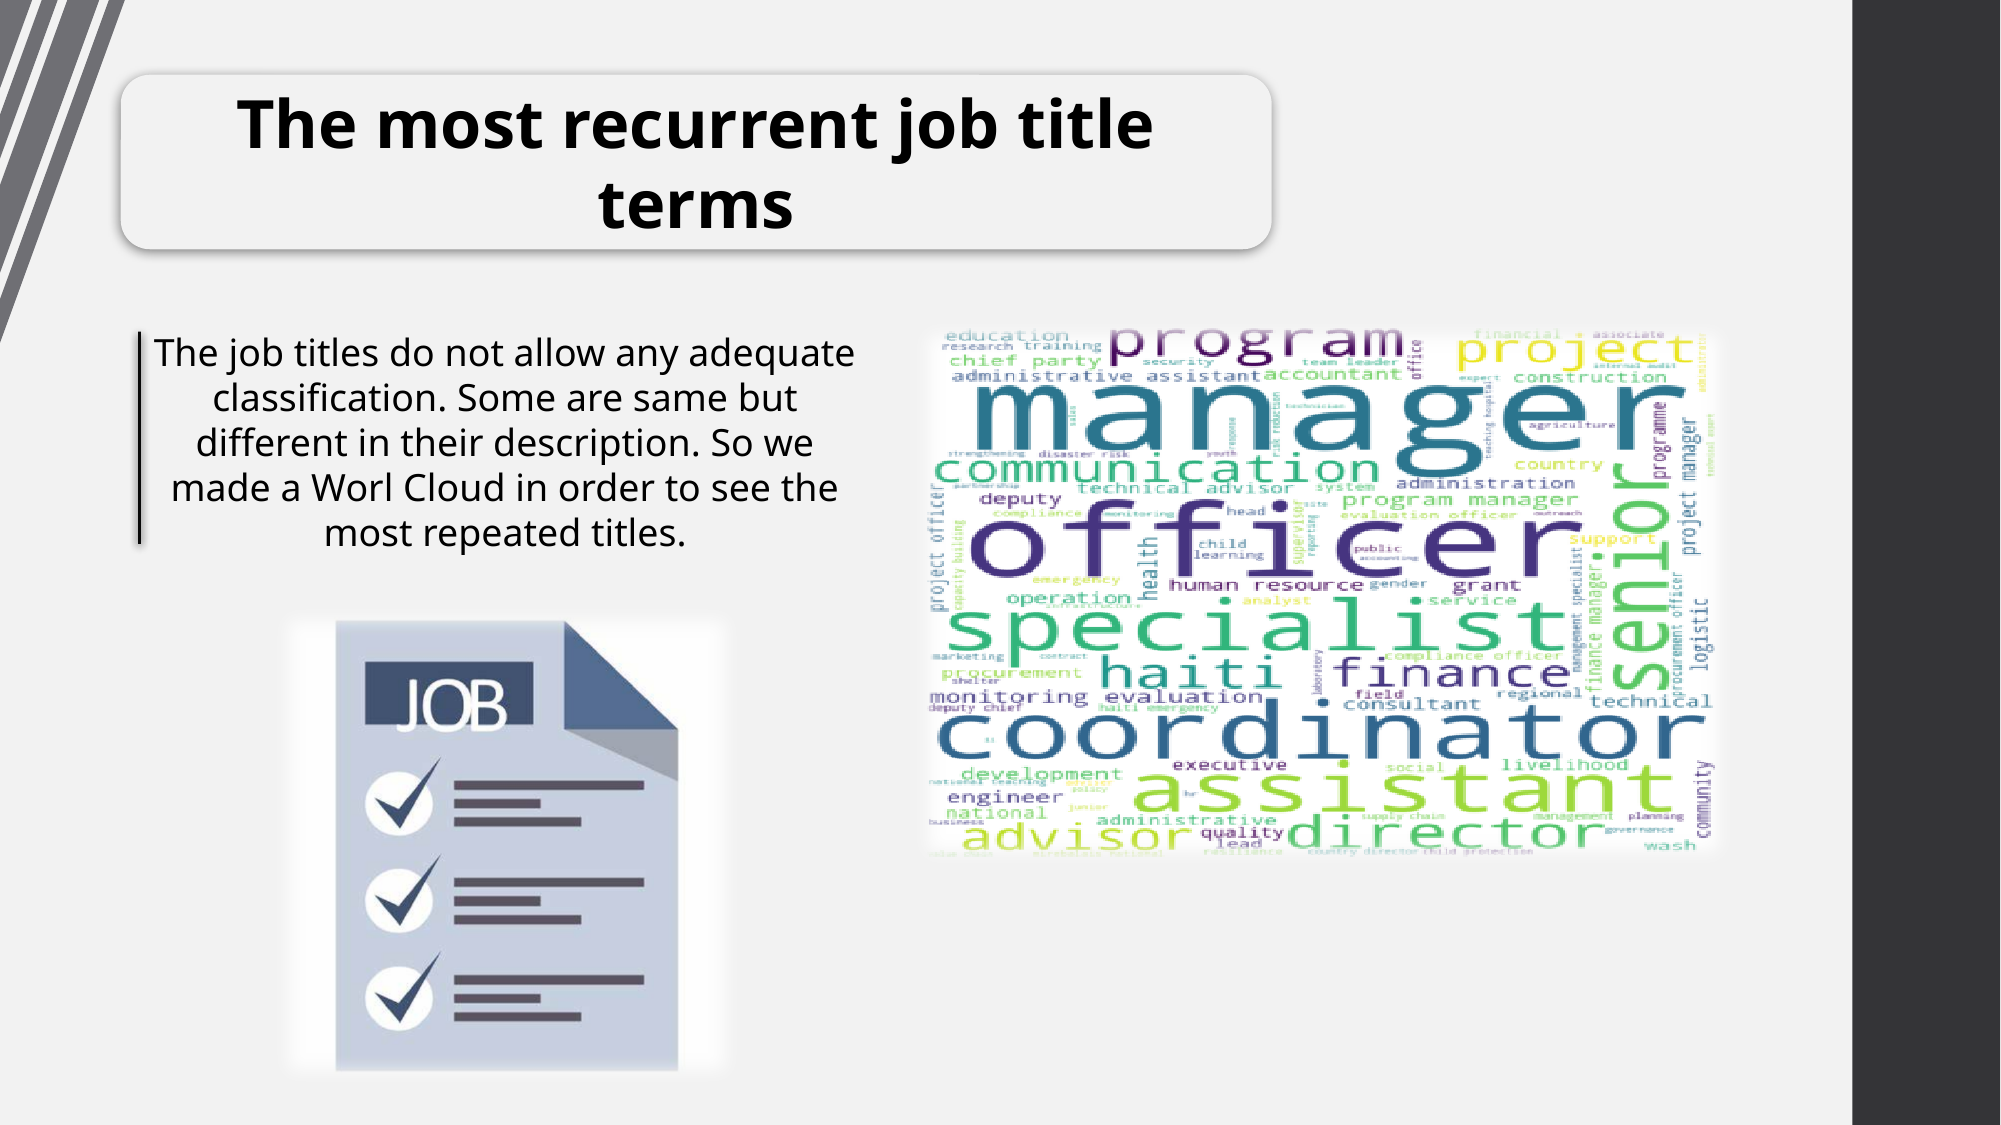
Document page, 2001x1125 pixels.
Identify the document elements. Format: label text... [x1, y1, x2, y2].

picture [270, 602, 745, 1089]
picture [910, 317, 1737, 869]
text_box The most recurrent job title terms [120, 74, 1272, 250]
text_box The job titles do not allow any adequate classification. Some are same but different in their description. So we made a Worl Cloud in order to see the most repeated titles. [110, 258, 901, 694]
